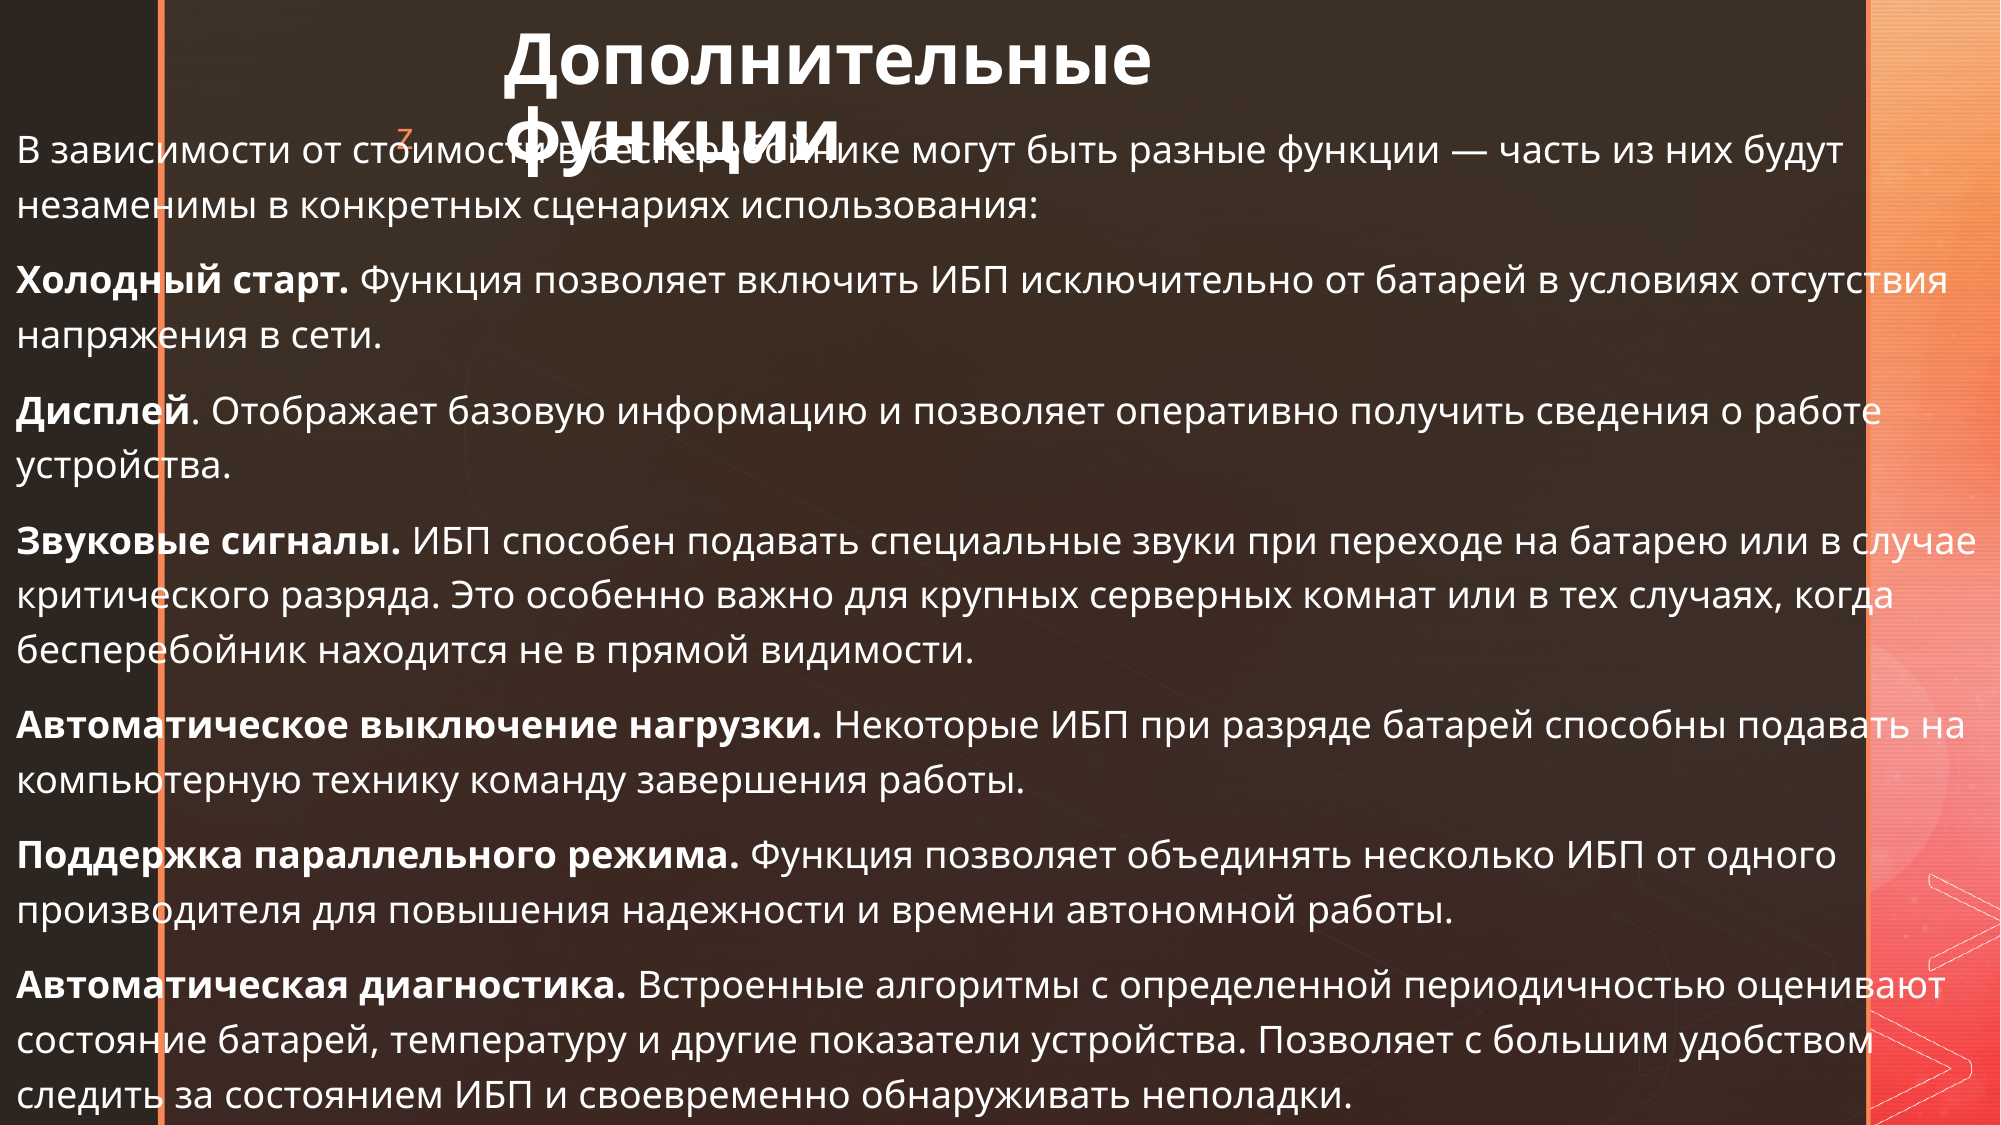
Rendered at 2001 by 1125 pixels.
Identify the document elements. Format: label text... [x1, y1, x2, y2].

picture [1871, 0, 2001, 1125]
list В зависимости от стоимости в бесперебойнике могут быть разные функции — часть из них будут незаменимы в конкретных сценариях использования: Холодный старт. Функция позволяет включить ИБП исключительно от батарей в условиях отсутствия напряжения в сети. Дисплей. Отображает базовую информацию и позволяет оперативно получить сведения о работе устройства. Звуковые сигналы. ИБП способен подавать специальные звуки при переходе на батарею или в случае критического разряда. Это особенно важно для крупных серверных комнат или в тех случаях, когда бесперебойник находится не в прямой видимости. Автоматическое выключение нагрузки. Некоторые ИБП при разряде батарей способны подавать на компьютерную технику команду завершения работы. Поддержка параллельного режима. Функция позволяет объединять несколько ИБП от одного производителя для повышения надежности и времени автономной работы. Автоматическая диагностика. Встроенные алгоритмы с определенной периодичностью оценивают состояние батарей, температуру и другие показатели устройства. Позволяет с большим удобством следить за состоянием ИБП и своевременно обнаруживать неполадки. [0, 109, 2000, 1125]
title Дополнительные функции [489, 15, 1511, 109]
